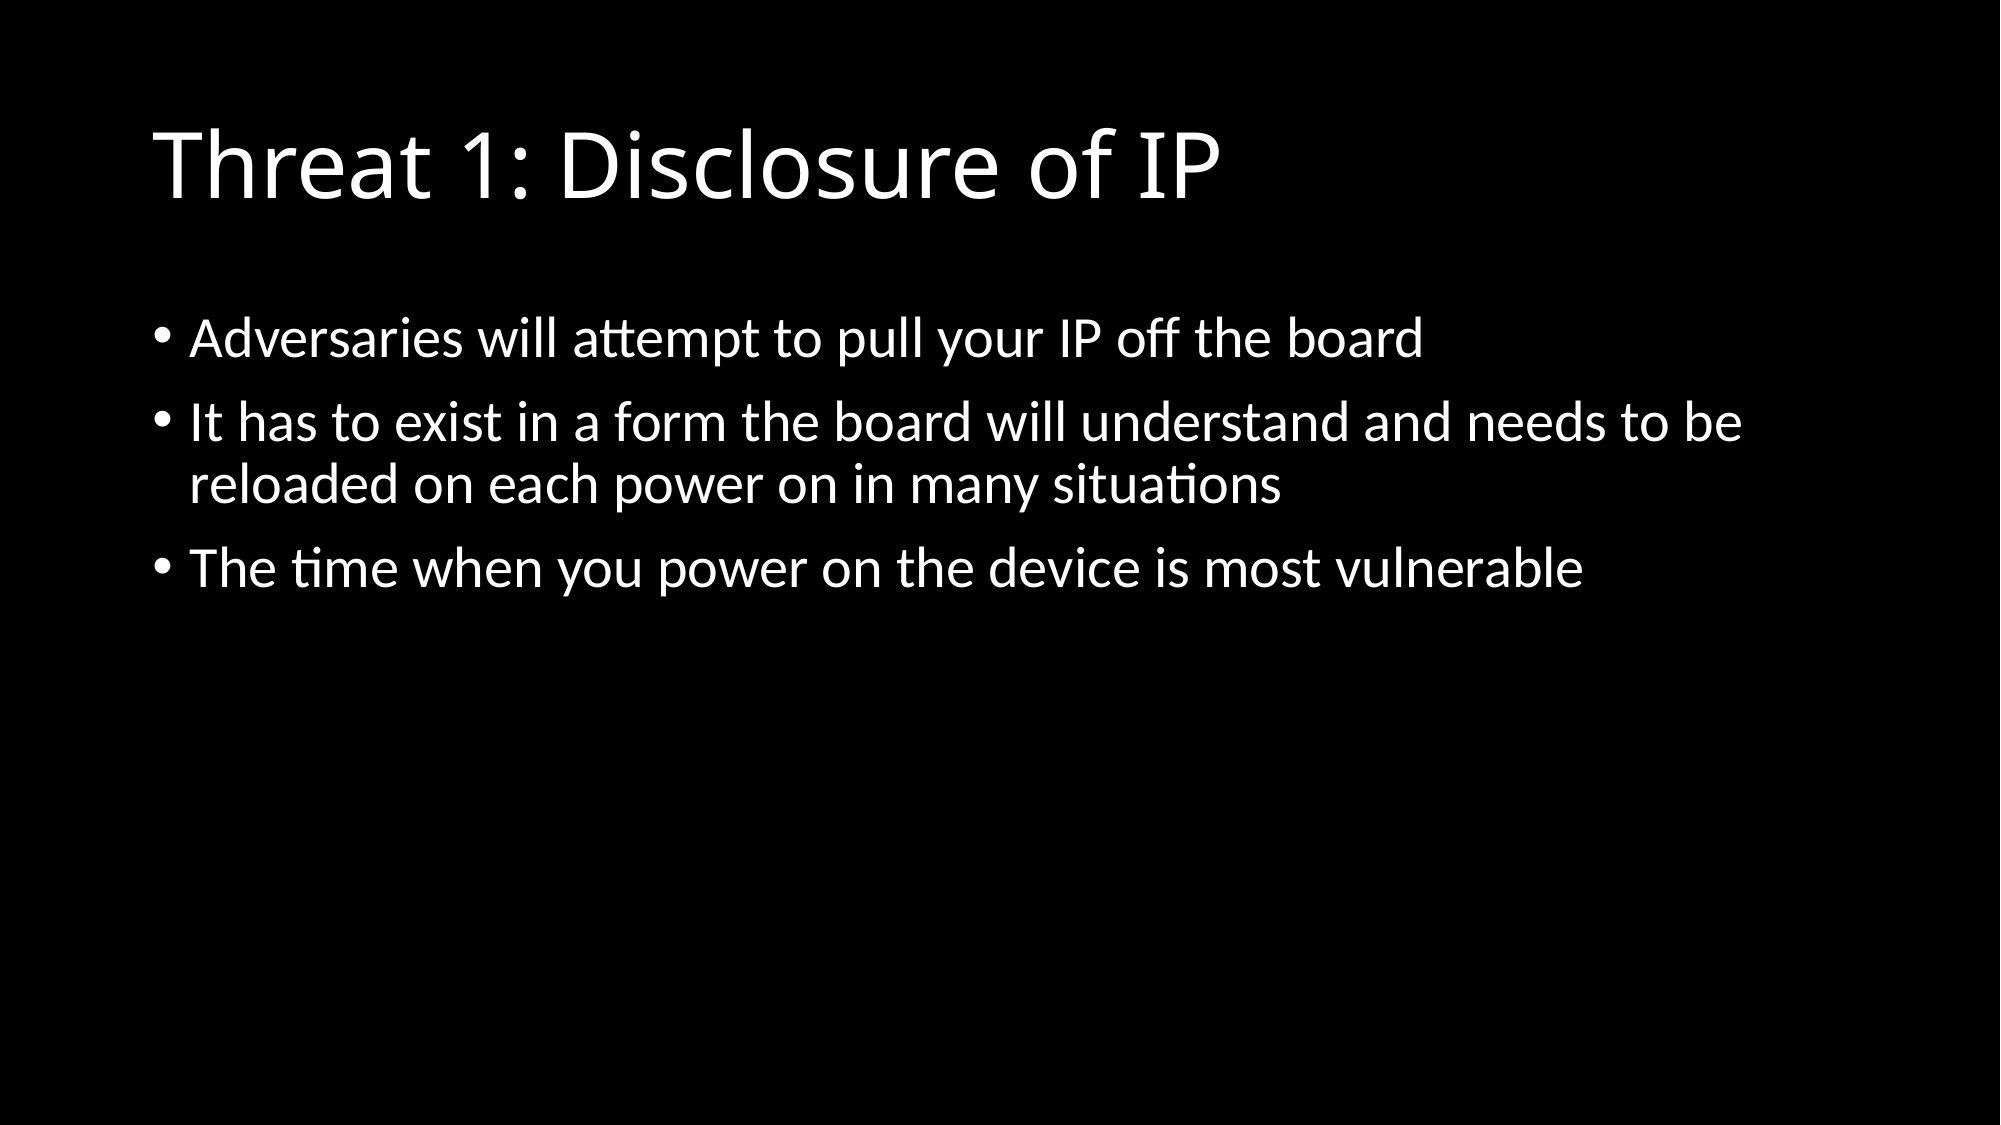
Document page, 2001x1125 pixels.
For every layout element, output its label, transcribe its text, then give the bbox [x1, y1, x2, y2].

title Threat 1: Disclosure of IP [137, 59, 1863, 278]
list Adversaries will attempt to pull your IP off the board It has to exist in a form the board will understand and needs to be reloaded on each power on in many situations The time when you power on the device is most vulnerable [137, 299, 1863, 1014]
